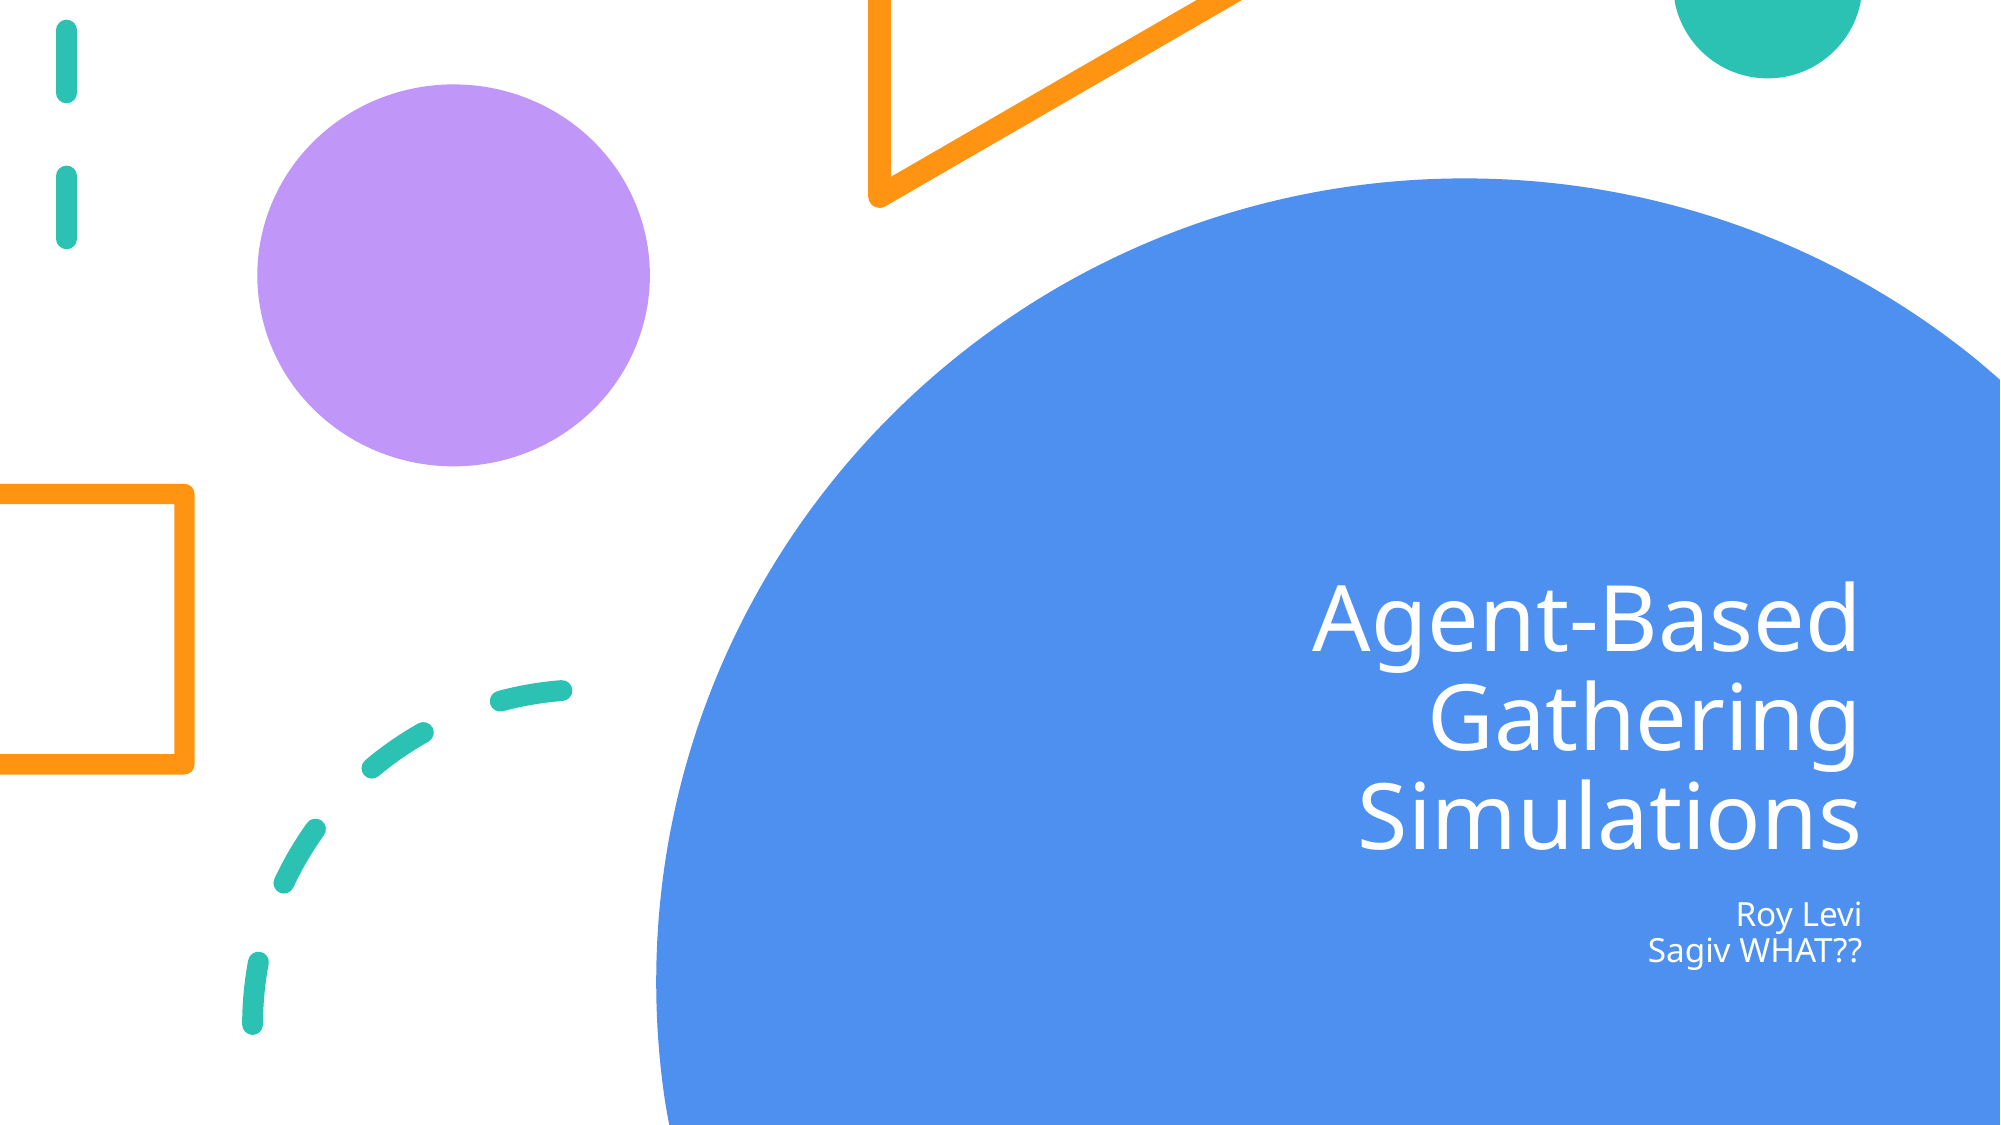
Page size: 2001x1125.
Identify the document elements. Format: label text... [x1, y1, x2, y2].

text_box Roy Levi Sagiv WHAT?? [1495, 877, 1878, 978]
title Agent-Based Gathering Simulations [1009, 483, 1878, 877]
